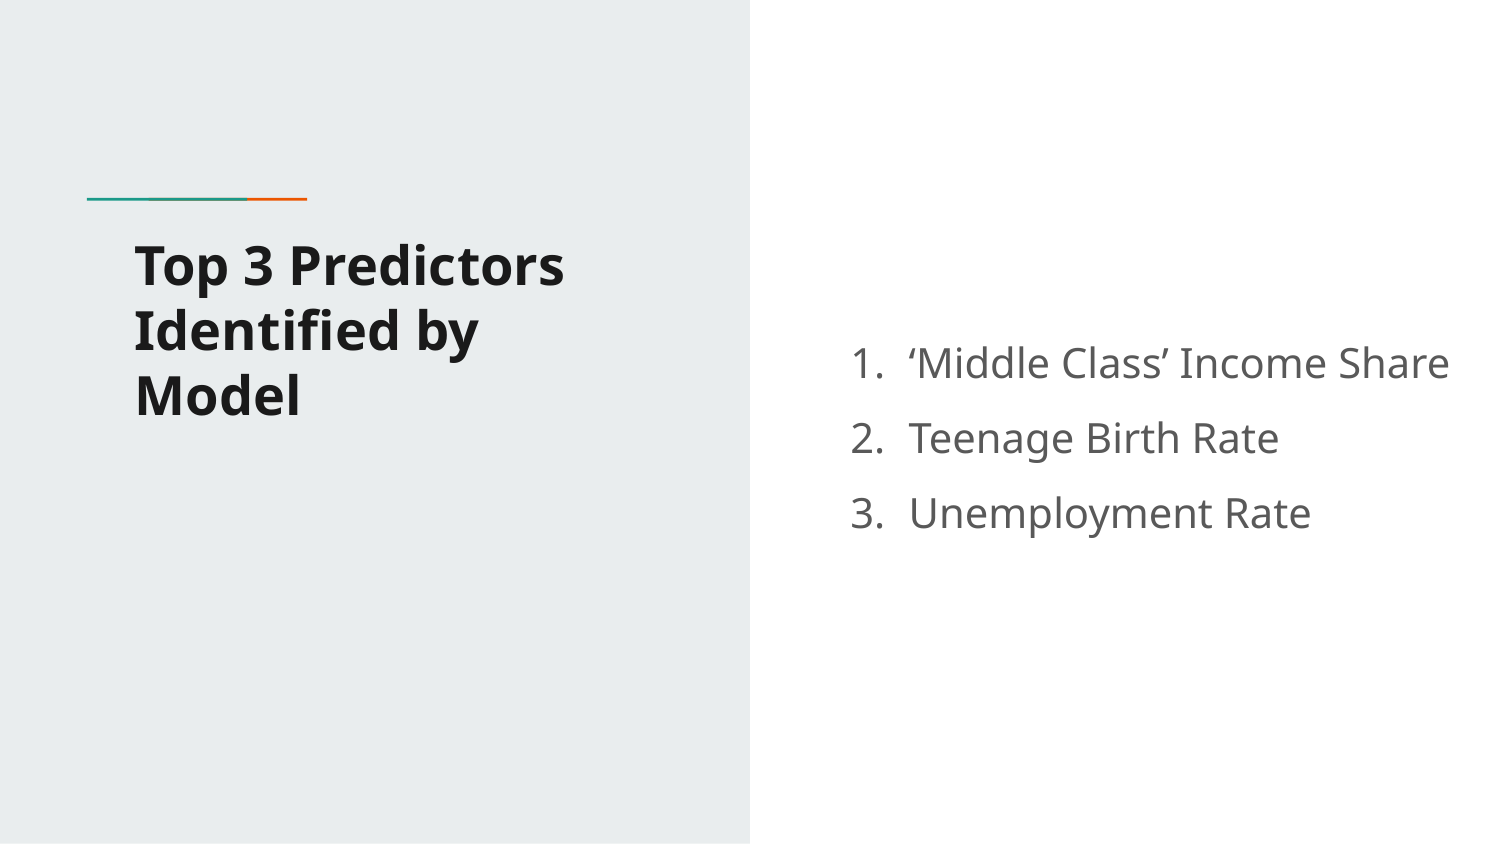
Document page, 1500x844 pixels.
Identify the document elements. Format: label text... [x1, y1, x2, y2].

title Top 3 Predictors Identified by Model [119, 216, 662, 494]
list ‘Middle Class’ Income Share Teenage Birth Rate Unemployment Rate [818, 296, 1492, 667]
